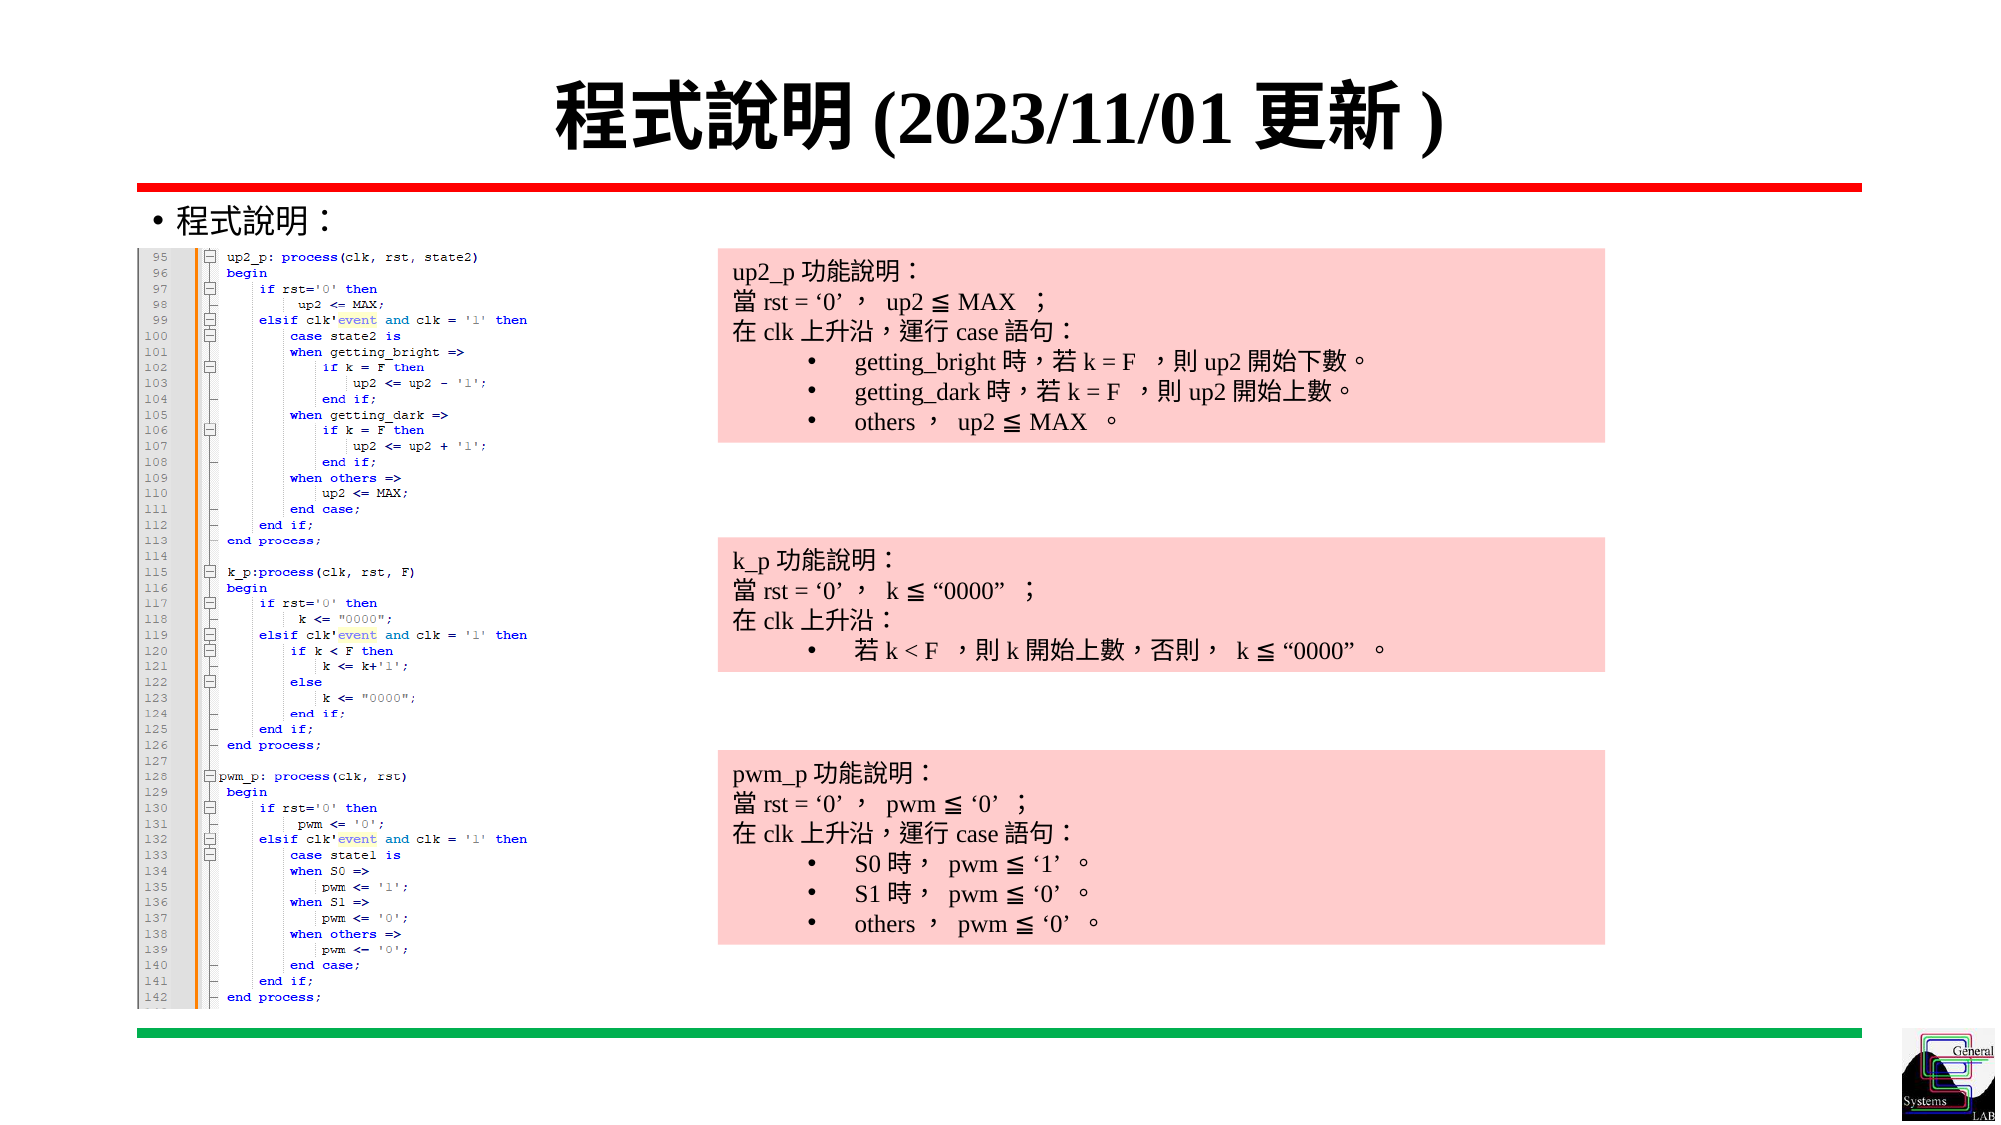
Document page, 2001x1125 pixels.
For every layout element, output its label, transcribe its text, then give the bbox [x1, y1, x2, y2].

list 程式說明： [137, 197, 1863, 1024]
title 程式說明(2023/11/01更新) [137, 59, 1863, 178]
text_box up2_p功能說明： 當rst = ‘0’， up2 ≦ MAX ； 在clk上升沿，運行case語句： getting_bright時，若k = F ，則up2開始下數。 getting_dark時，若k = F ，則up2開始上數。 others， up2 ≦ MAX 。 [717, 248, 1606, 443]
picture [1902, 1028, 1995, 1121]
picture [137, 248, 552, 1009]
text_box k_p功能說明： 當rst = ‘0’， k ≦ “0000” ； 在clk上升沿： 若k < F ，則k開始上數，否則， k ≦ “0000” 。 [717, 537, 1606, 672]
text_box pwm_p功能說明： 當rst = ‘0’， pwm ≦ ‘0’ ； 在clk上升沿，運行case語句： S0時， pwm ≦ ‘1’ 。 S1時， pwm ≦ ‘0’ 。 others， pwm ≦ ‘0’ 。 [717, 750, 1606, 945]
